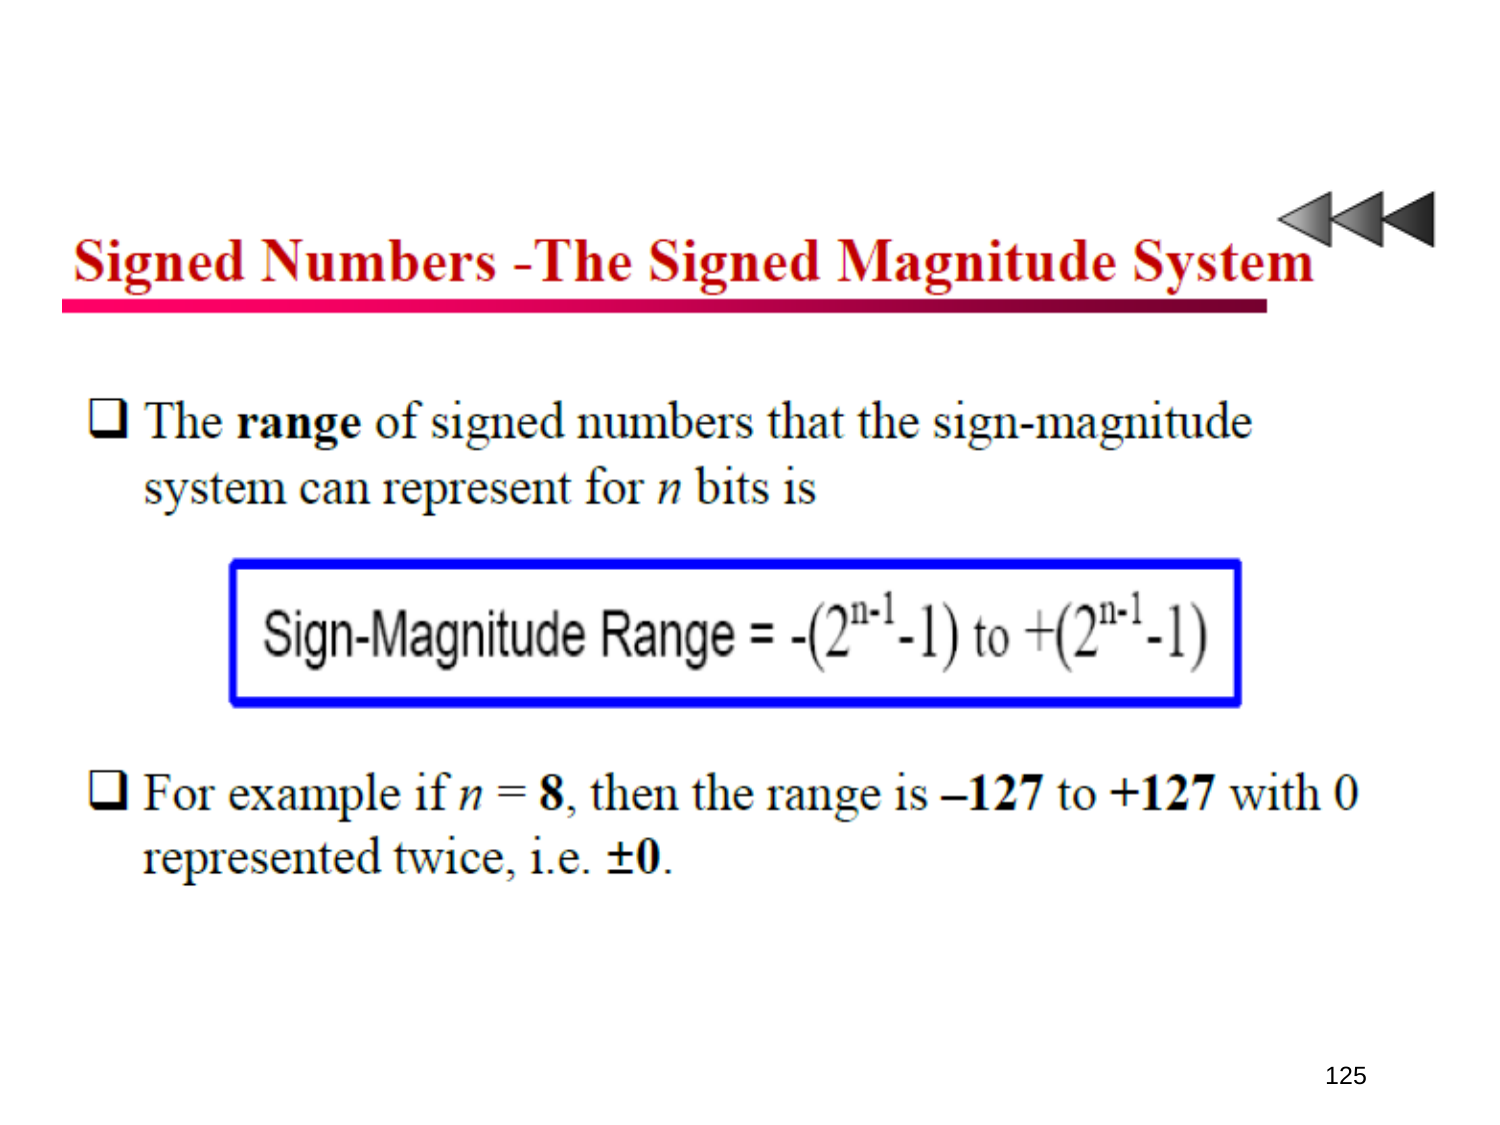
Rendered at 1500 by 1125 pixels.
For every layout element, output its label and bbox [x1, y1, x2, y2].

picture [62, 37, 1438, 1063]
